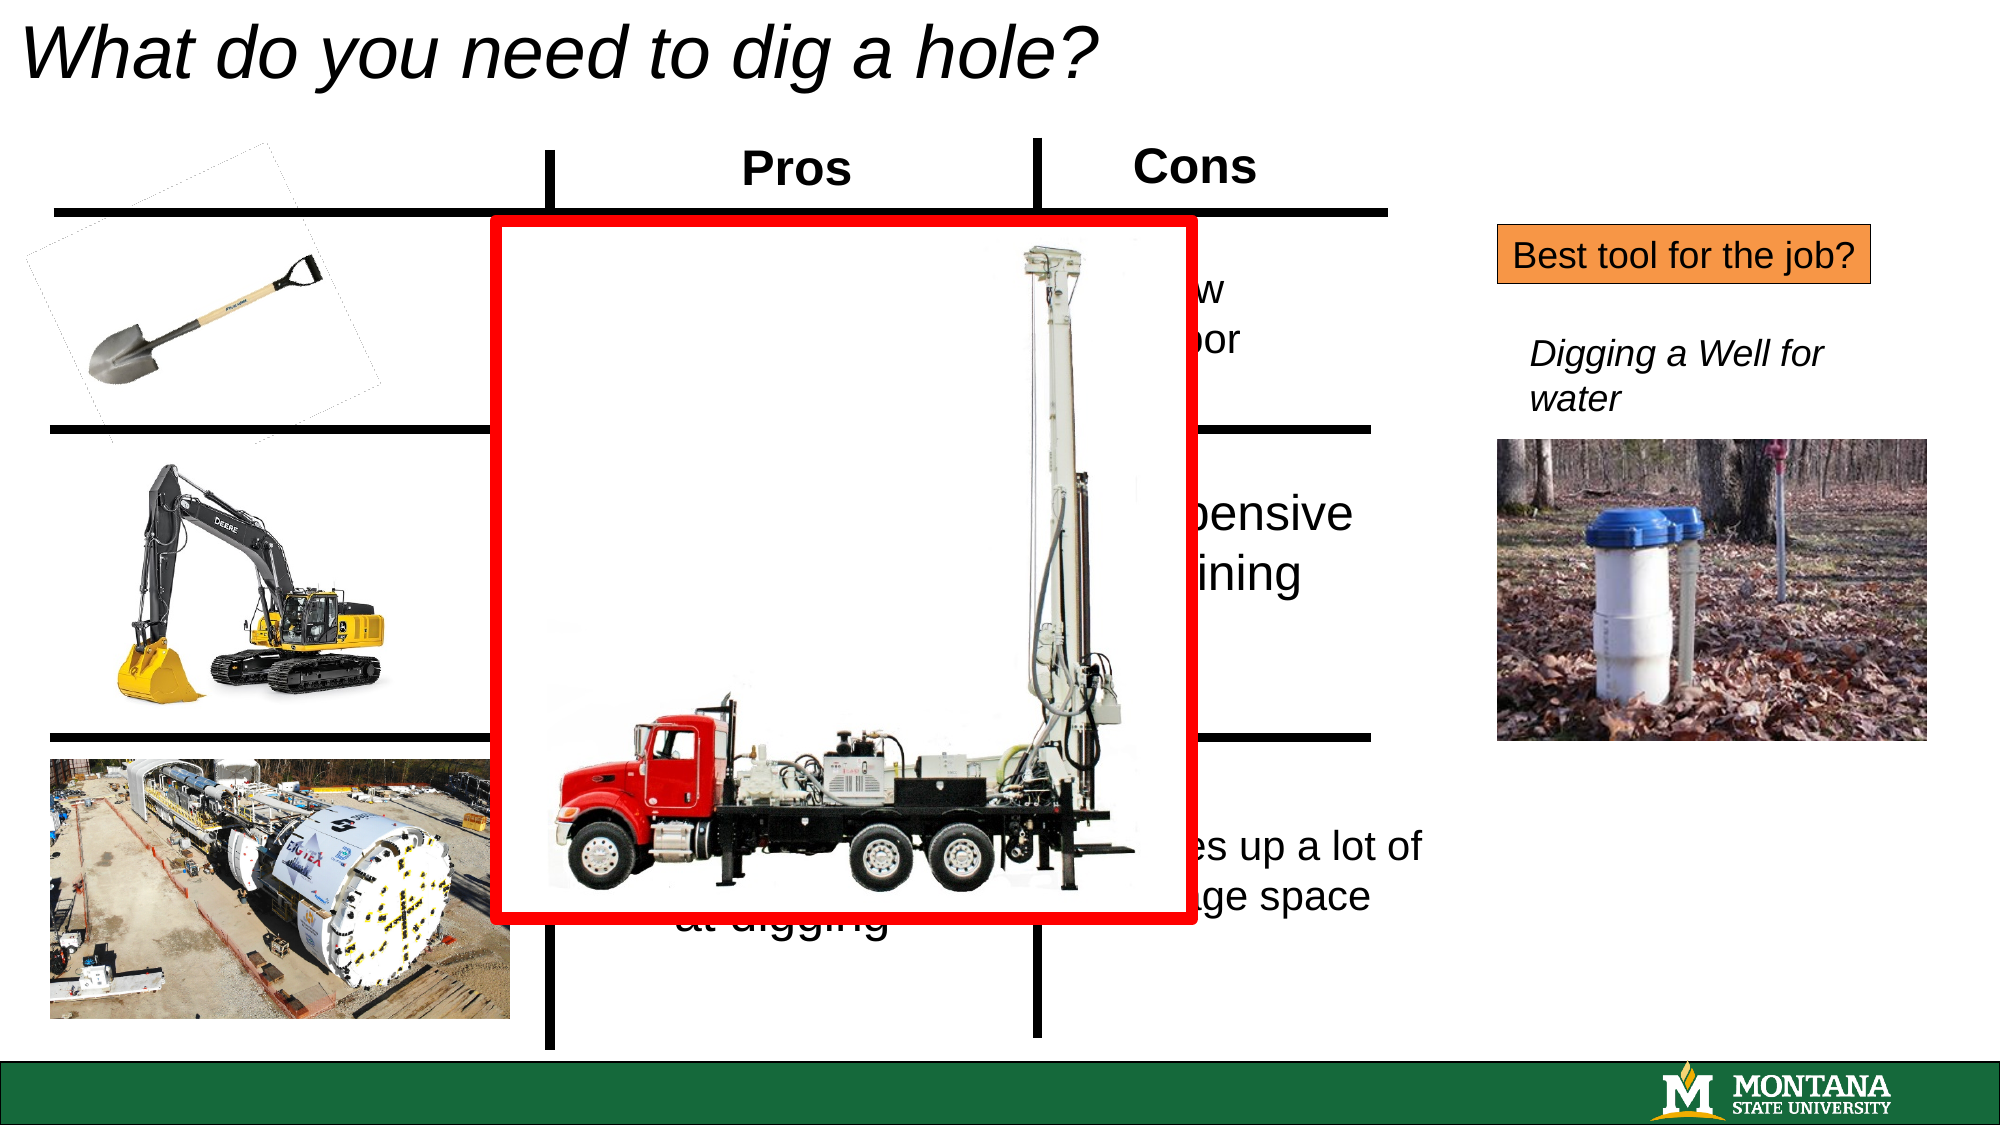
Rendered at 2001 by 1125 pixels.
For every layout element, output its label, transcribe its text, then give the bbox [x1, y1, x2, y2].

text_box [0, 1060, 1647, 1125]
picture [3, 226, 1186, 1019]
text_box Expensive Training [1198, 472, 1369, 608]
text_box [1892, 1060, 2000, 1125]
text_box Takes up a lot of garage space [1056, 811, 1516, 927]
text_box Cons [1118, 125, 1273, 201]
text_box What do you need to dig a hole? [5, 0, 1115, 101]
picture [69, 141, 337, 212]
text_box Really good at digging [612, 925, 963, 949]
text_box Digging a Well for water [1514, 321, 1928, 427]
text_box Best tool for the job? [1497, 224, 1871, 284]
picture [25, 213, 380, 429]
text_box Slow Labor [1198, 254, 1256, 370]
picture [1497, 439, 1927, 741]
text_box Pros [726, 127, 868, 203]
picture [1649, 1060, 1892, 1122]
